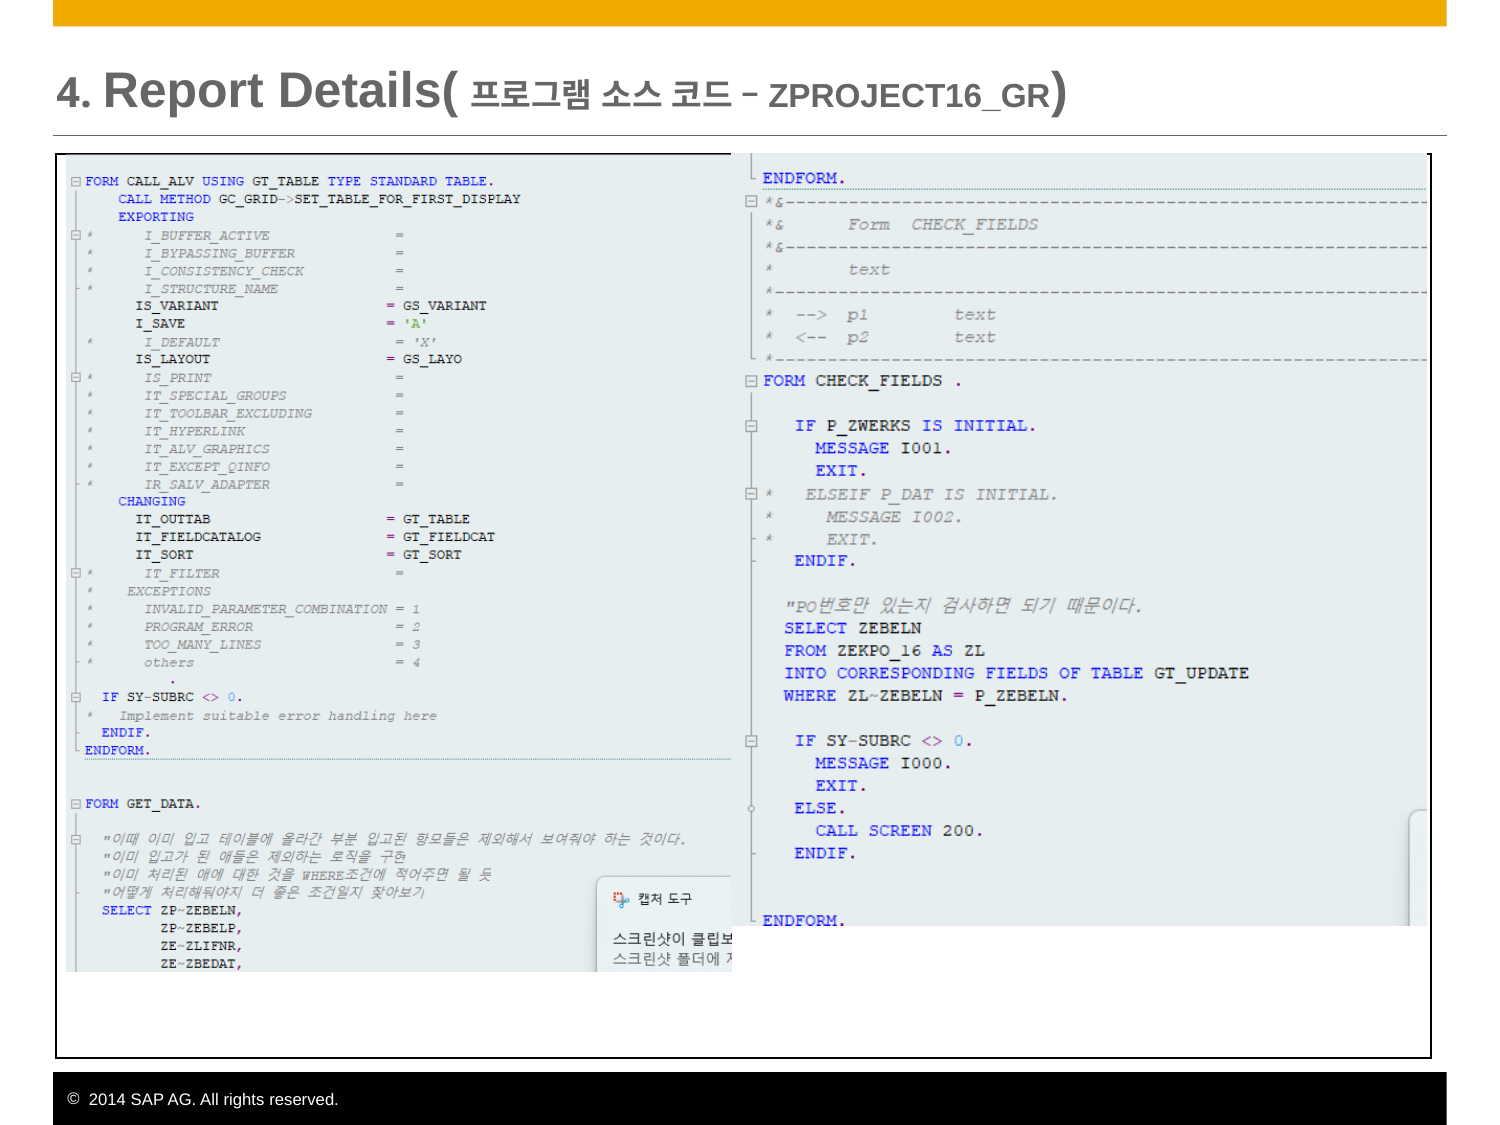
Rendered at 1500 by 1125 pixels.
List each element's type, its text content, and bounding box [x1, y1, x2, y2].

title 4. Report Details(프로그램 소스 코드 –ZPROJECT16_GR) [56, 50, 1407, 124]
table_header [57, 155, 1430, 1057]
picture [66, 153, 1427, 972]
